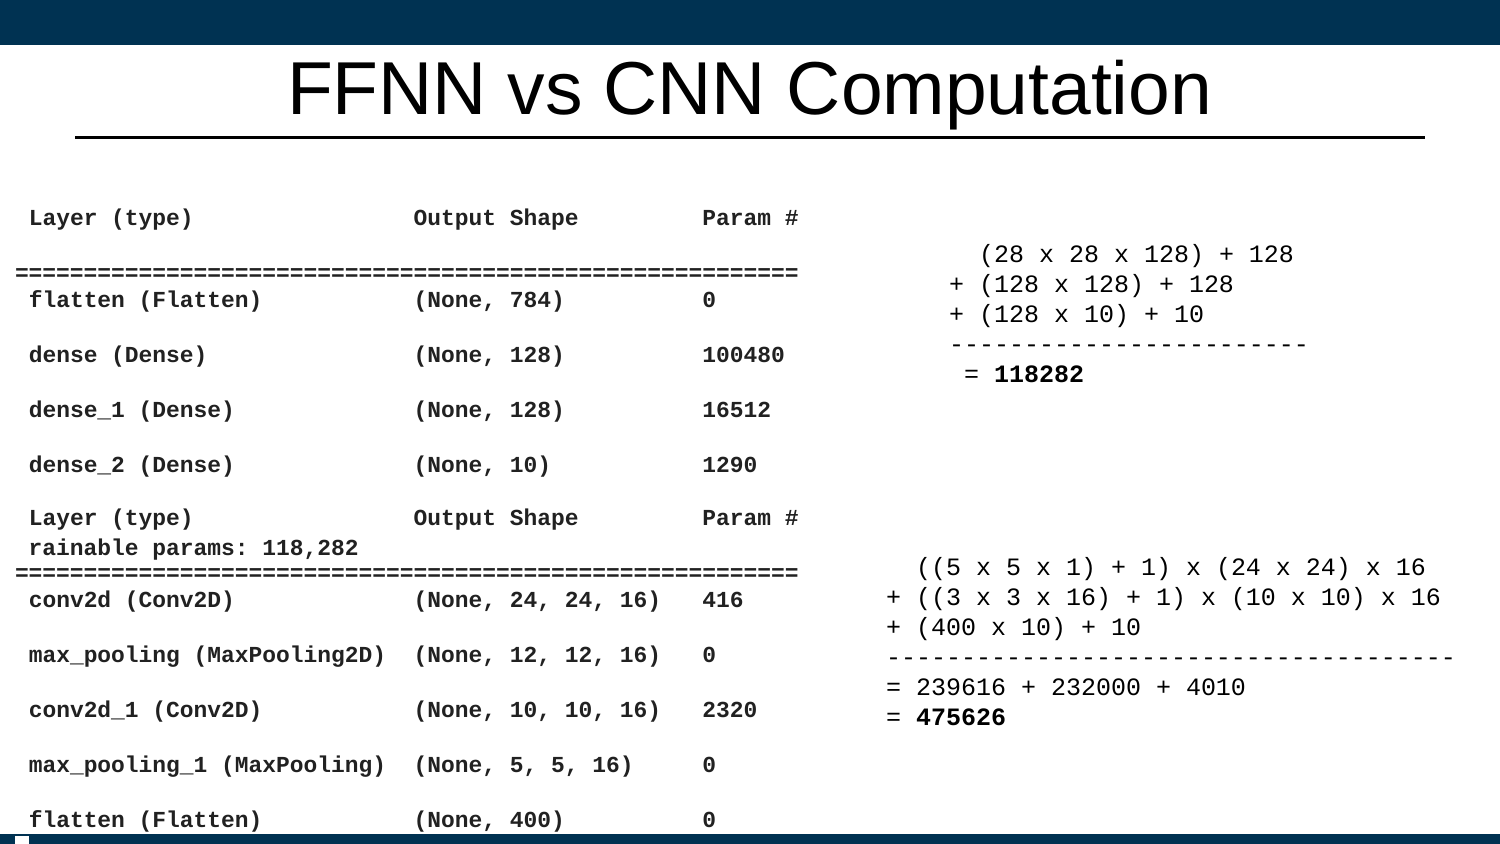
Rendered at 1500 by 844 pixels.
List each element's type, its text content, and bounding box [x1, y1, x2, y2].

text_box Layer (type) Output Shape Param # ========================================================= conv2d (Conv2D) (None, 24, 24, 16) 416 max_pooling (MaxPooling2D) (None, 12, 12, 16) 0 conv2d_1 (Conv2D) (None, 10, 10, 16) 2320 max_pooling_1 (MaxPooling) (None, 5, 5, 16) 0 flatten (Flatten) (None, 400) 0 dense (Dense) (None, 10) 4010 ========================================================= Trainable params: 6,746 [0, 487, 830, 844]
text_box (28 x 28 x 128) + 128 + (128 x 128) + 128 + (128 x 10) + 10 ------------------------ = 118282 [934, 222, 1336, 403]
text_box ((5 x 5 x 1) + 1) x (24 x 24) x 16 + ((3 x 3 x 16) + 1) x (10 x 10) x 16 + (400 x 10) + 10 -------------------------------------- = 239616 + 232000 + 4010 = 475626 [871, 535, 1481, 745]
text_box Layer (type) Output Shape Param # ========================================================= flatten (Flatten) (None, 784) 0 dense (Dense) (None, 128) 100480 dense_1 (Dense) (None, 128) 16512 dense_2 (Dense) (None, 10) 1290 ========================================================= Trainable params: 118,282 [0, 187, 830, 487]
title FFNN vs CNN Computation [75, 37, 1425, 132]
